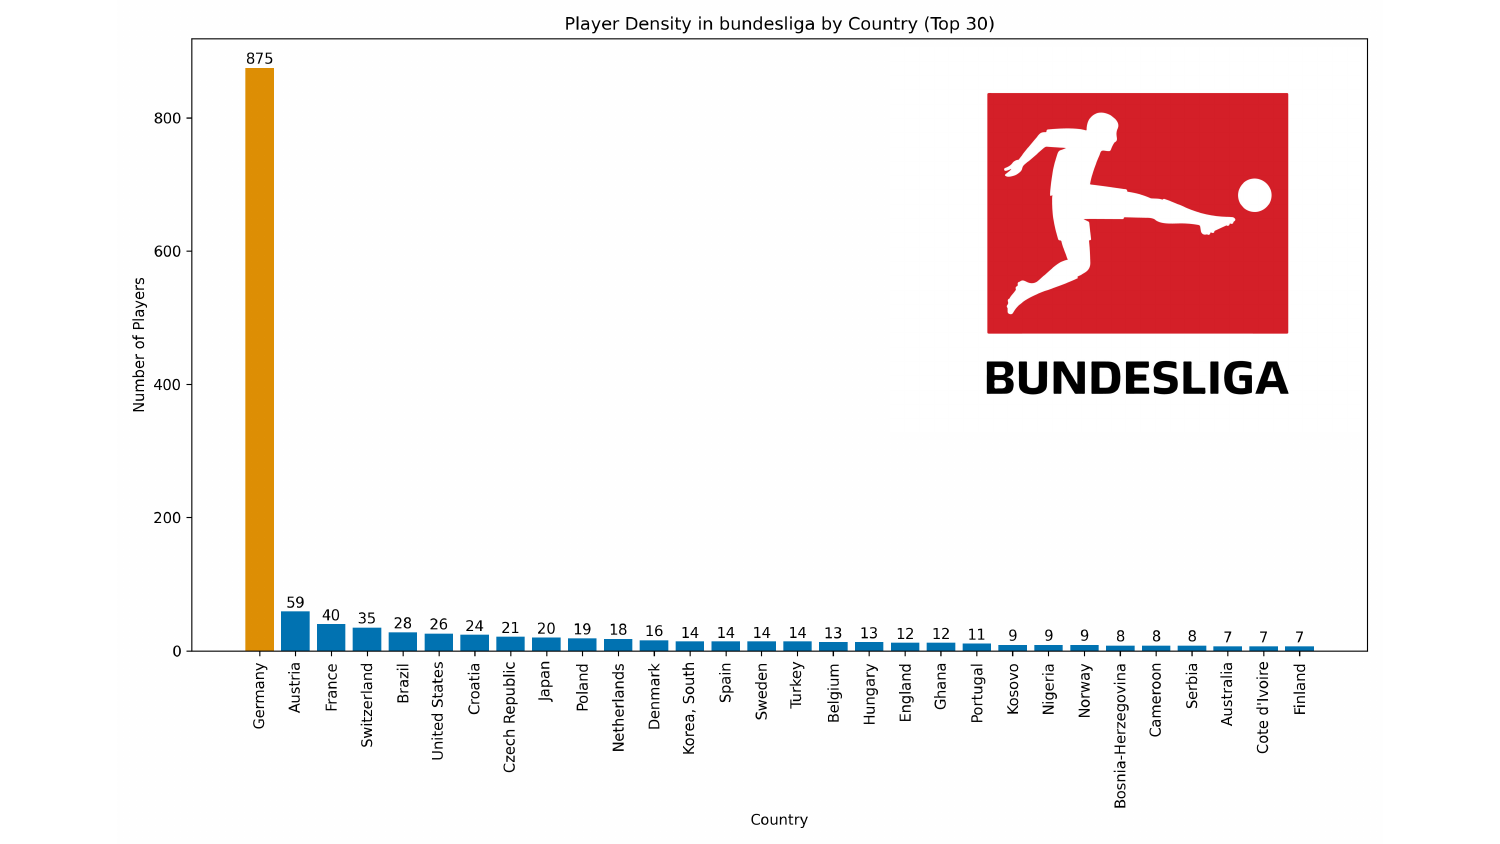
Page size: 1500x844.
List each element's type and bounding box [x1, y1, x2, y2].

picture [116, 0, 1383, 844]
